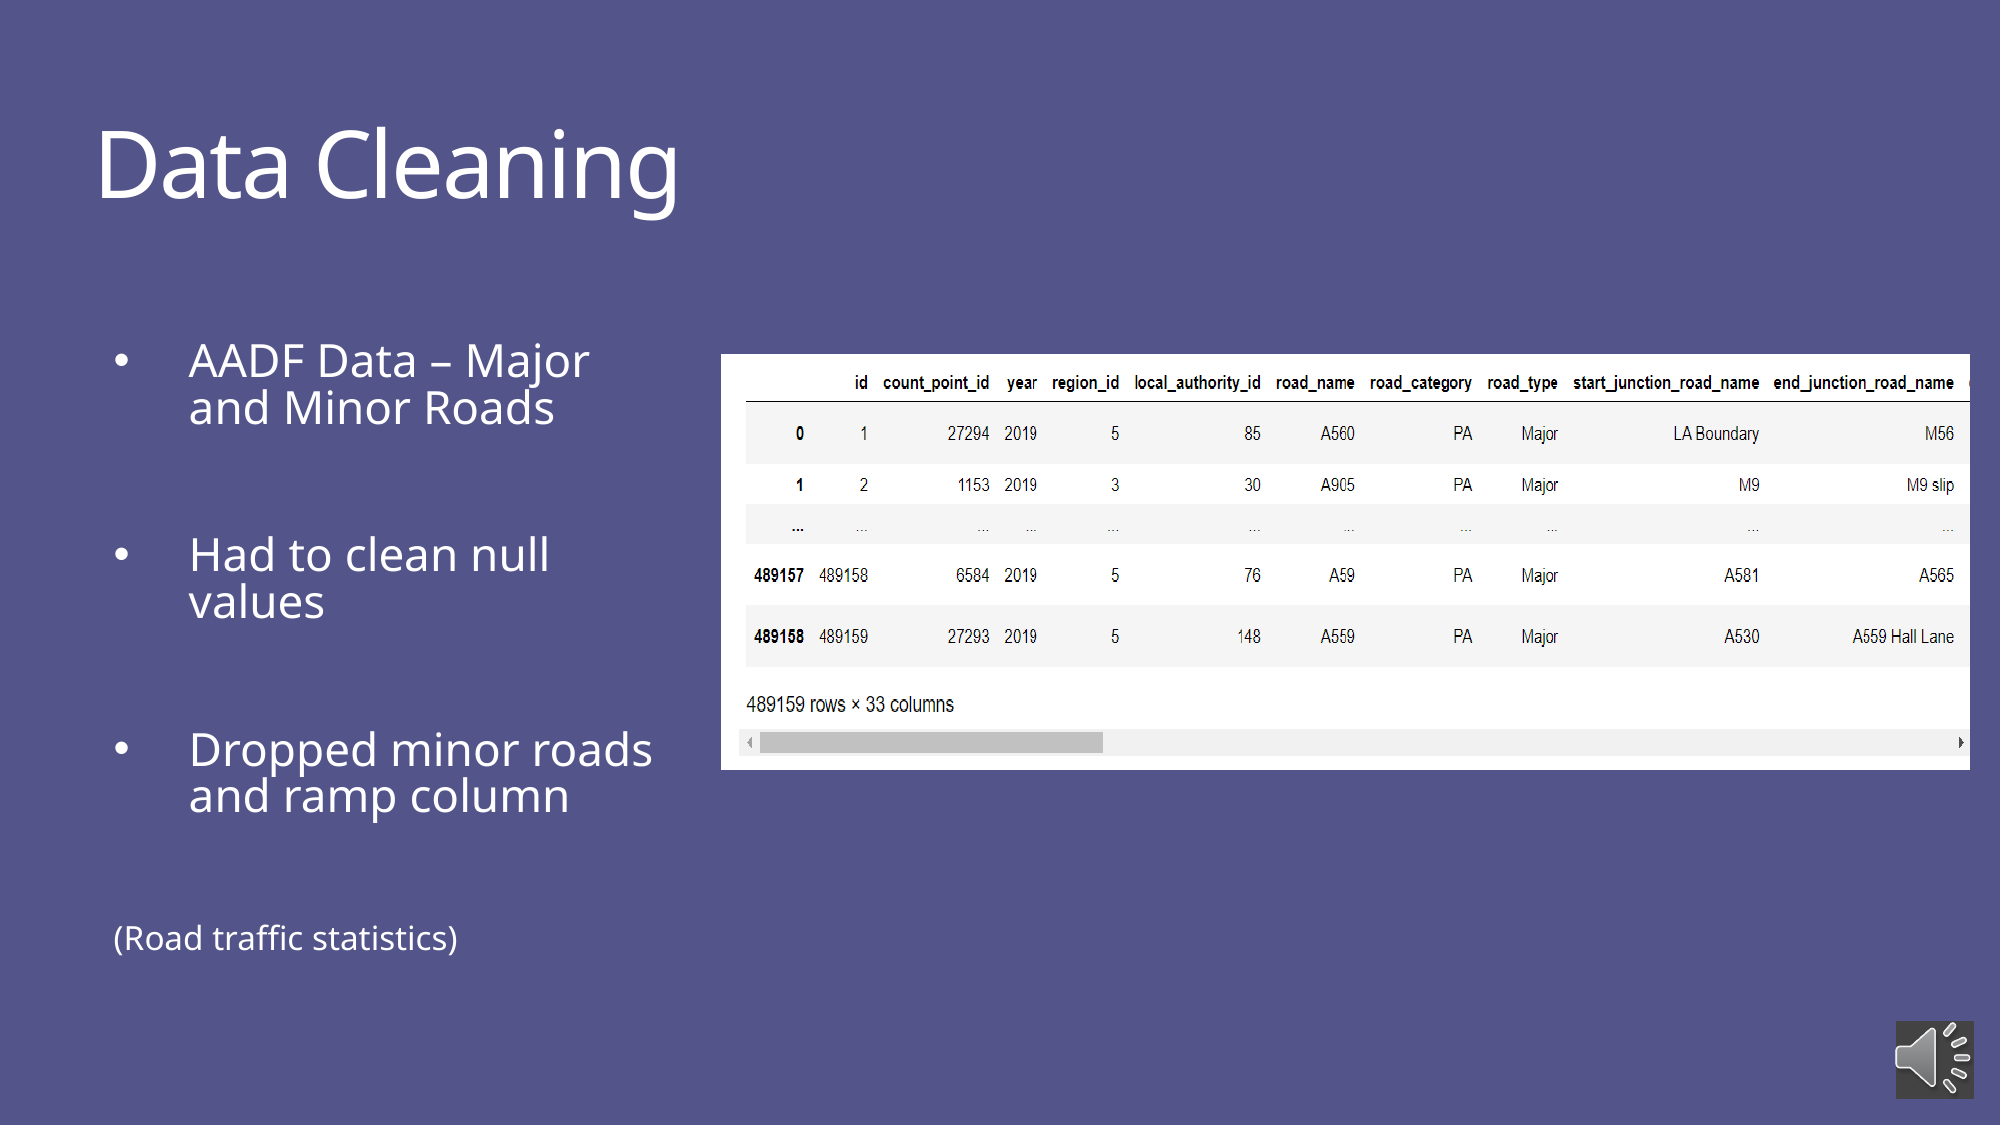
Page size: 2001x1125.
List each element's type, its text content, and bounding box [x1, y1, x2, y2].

subtitle AADF Data – Major and Minor Roads Had to clean null values Dropped minor roads and ramp column (Road traffic statistics) [98, 332, 690, 990]
picture [721, 354, 1970, 771]
title Data Cleaning [78, 78, 1848, 225]
picture [1894, 1019, 1976, 1101]
